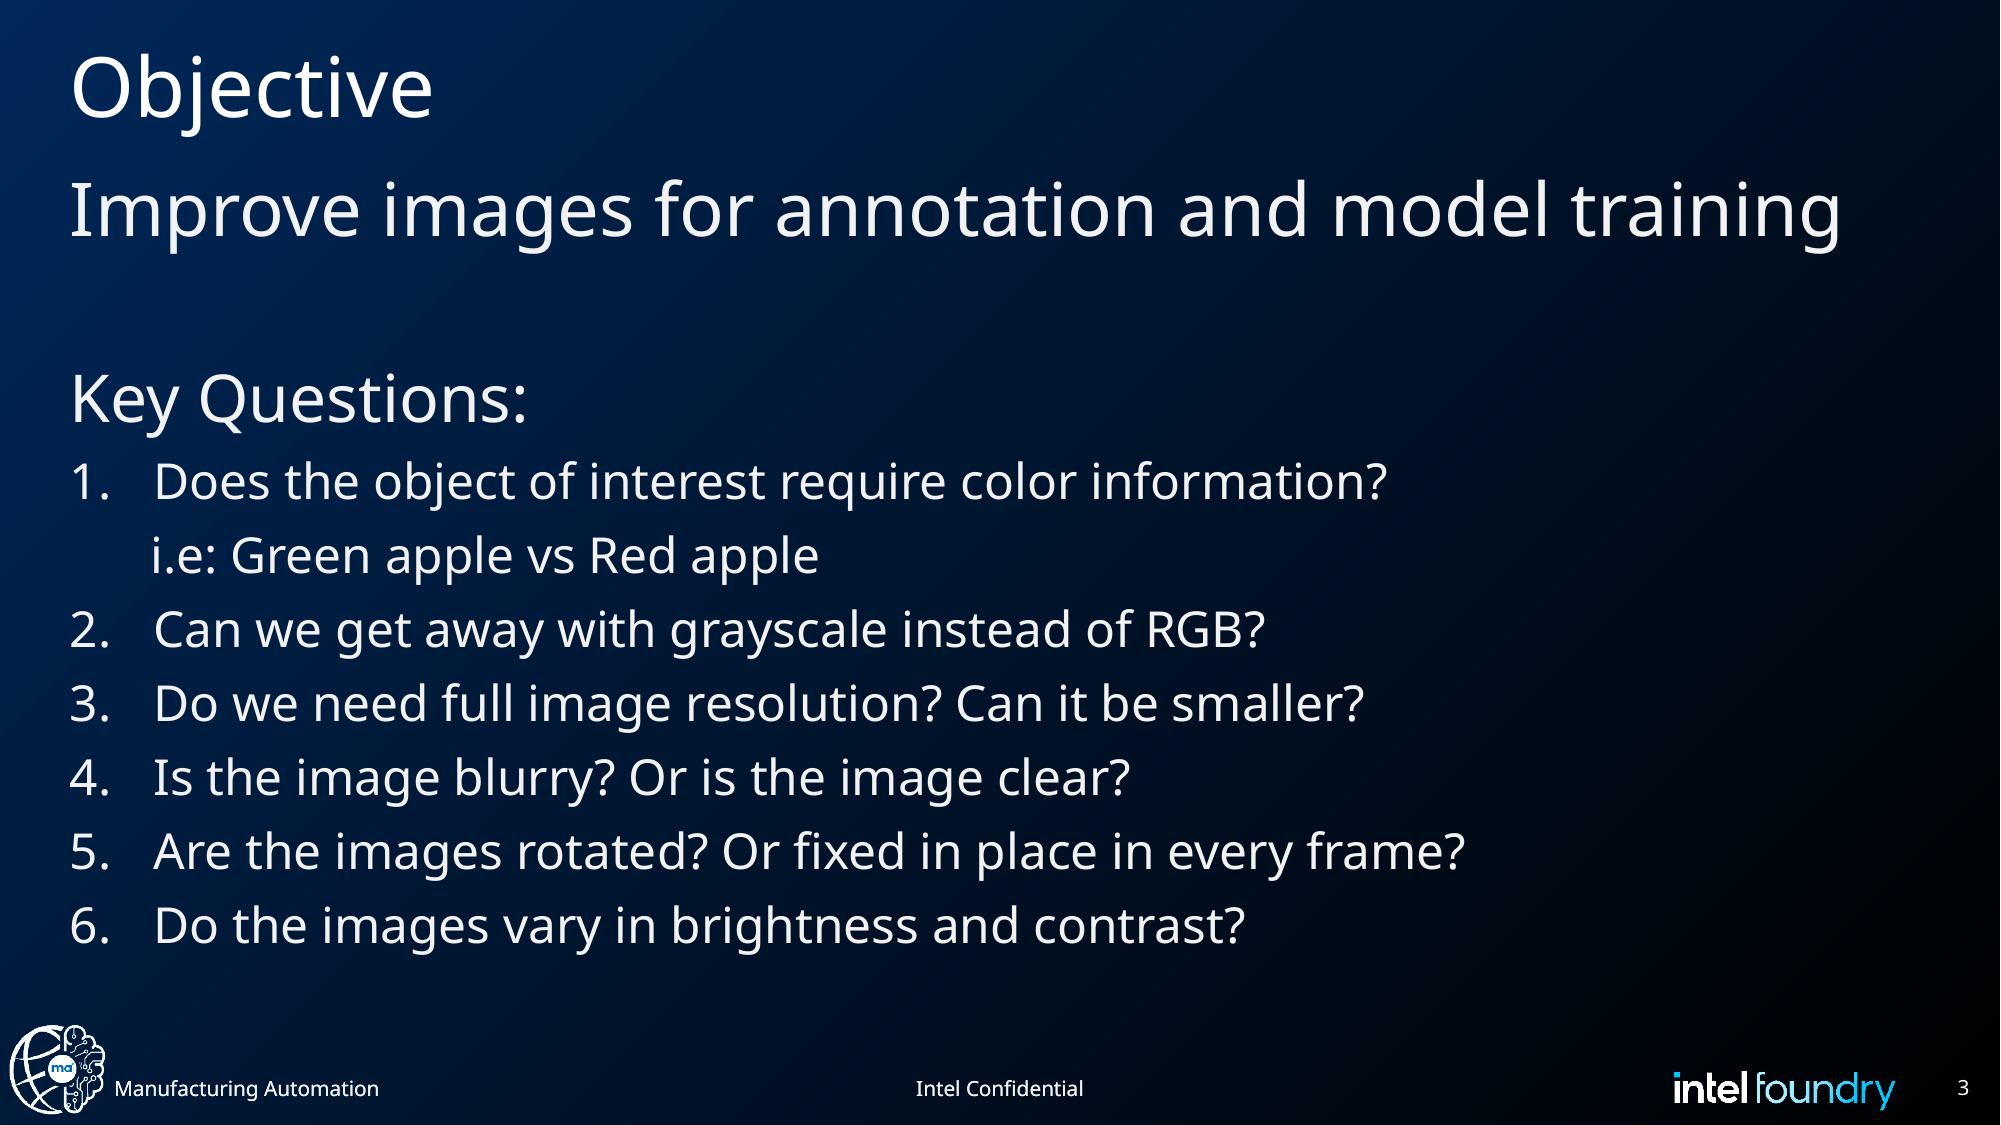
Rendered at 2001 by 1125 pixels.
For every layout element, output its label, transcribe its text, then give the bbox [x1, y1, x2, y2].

slide_number 3 [1951, 1074, 1976, 1103]
picture [1670, 1070, 1899, 1111]
title Objective [61, 14, 1863, 164]
picture [7, 1020, 106, 1119]
list Improve images for annotation and model training Key Questions: Does the object of interest require color information? i.e: Green apple vs Red apple Can we get away with grayscale instead of RGB? Do we need full image resolution? Can it be smaller? Is the image blurry? Or is the image clear? Are the images rotated? Or fixed in place in every frame? Do the images vary in brightness and contrast? [61, 164, 1863, 992]
